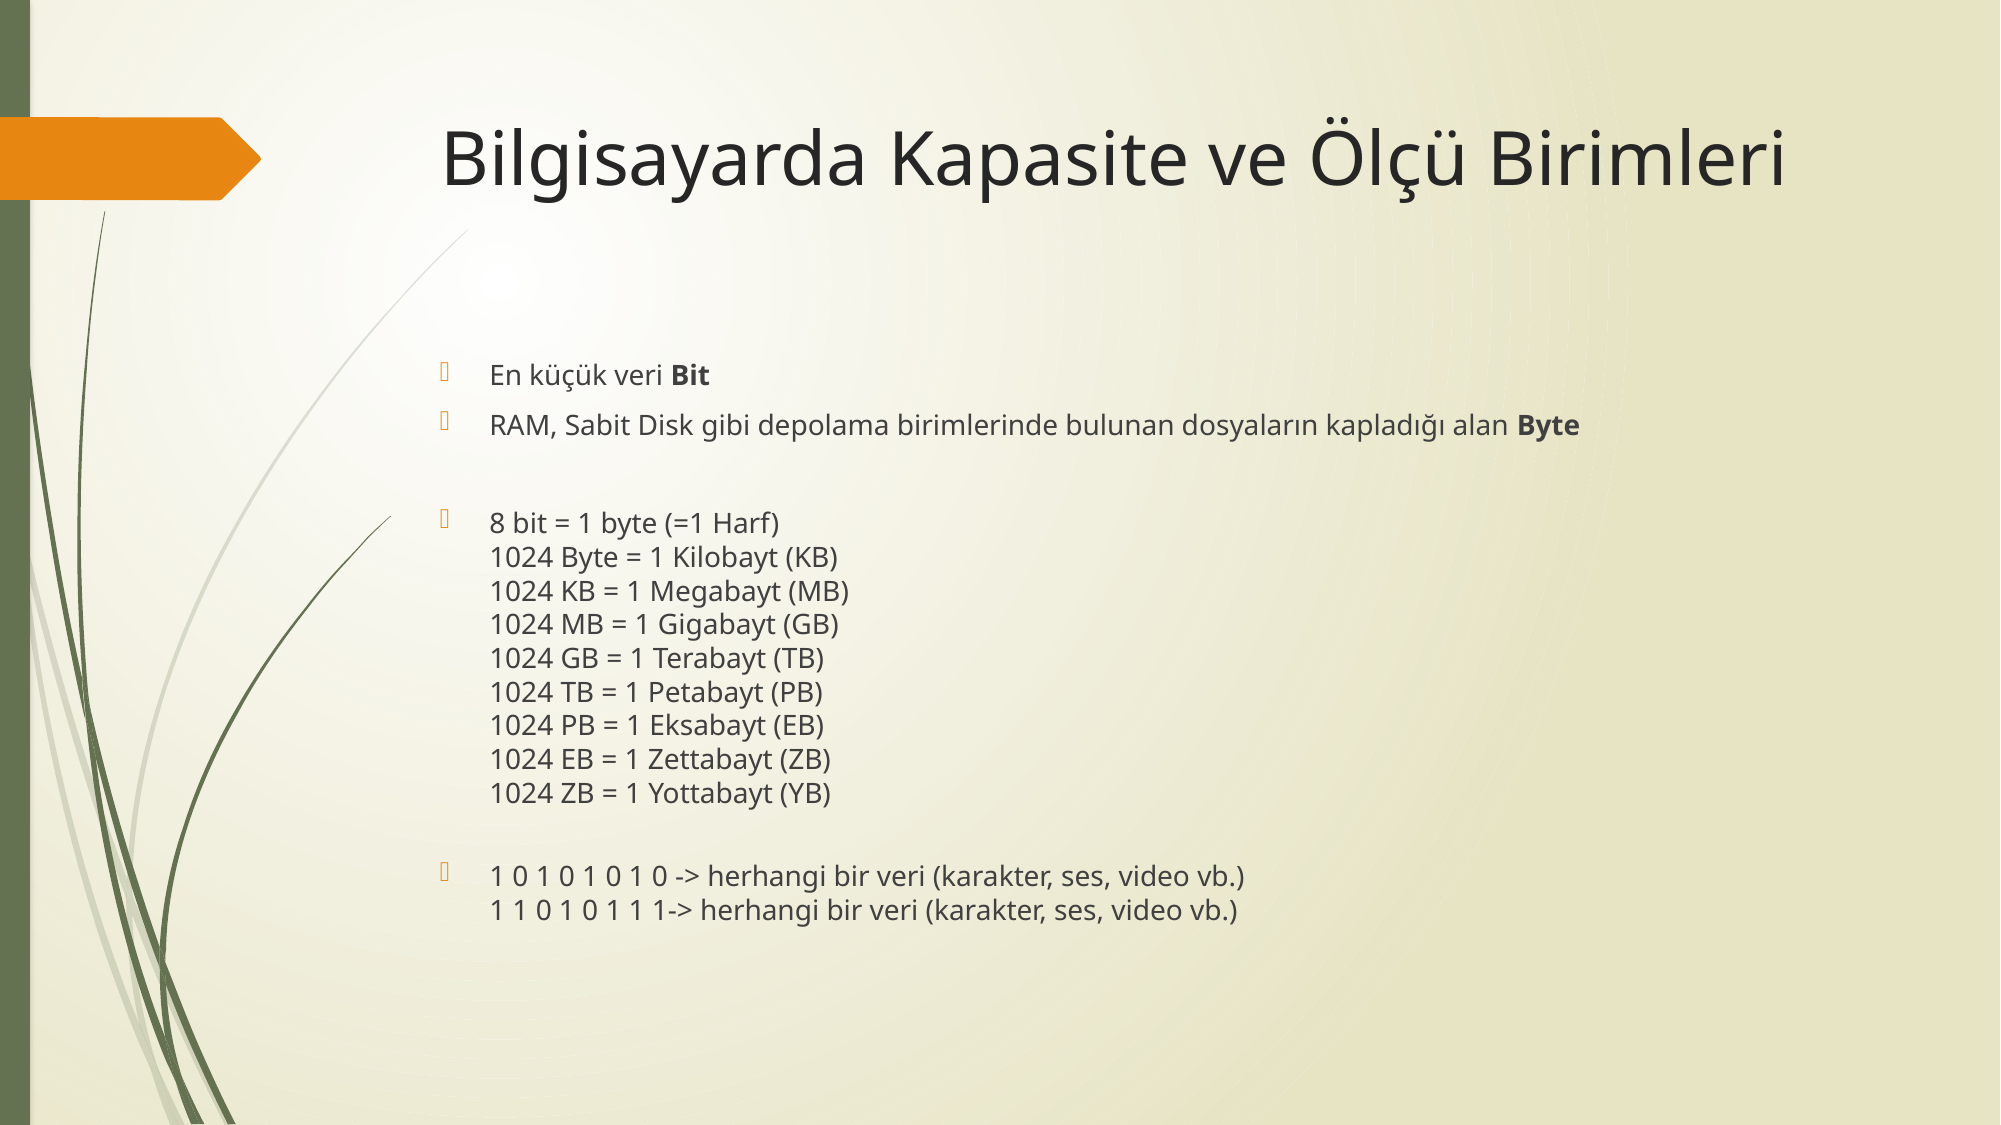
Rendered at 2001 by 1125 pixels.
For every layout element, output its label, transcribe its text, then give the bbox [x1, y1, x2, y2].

title Bilgisayarda Kapasite ve Ölçü Birimleri [425, 102, 1888, 313]
list En küçük veri Bit RAM, Sabit Disk gibi depolama birimlerinde bulunan dosyaların kapladığı alan Byte 8 bit = 1 byte (=1 Harf) 1024 Byte = 1 Kilobayt (KB) 1024 KB = 1 Megabayt (MB) 1024 MB = 1 Gigabayt (GB) 1024 GB = 1 Terabayt (TB) 1024 TB = 1 Petabayt (PB) 1024 PB = 1 Eksabayt (EB) 1024 EB = 1 Zettabayt (ZB) 1024 ZB = 1 Yottabayt (YB) 1 0 1 0 1 0 1 0 -> herhangi bir veri (karakter, ses, video vb.) 1 1 0 1 0 1 1 1-> herhangi bir veri (karakter, ses, video vb.) [424, 350, 1888, 970]
